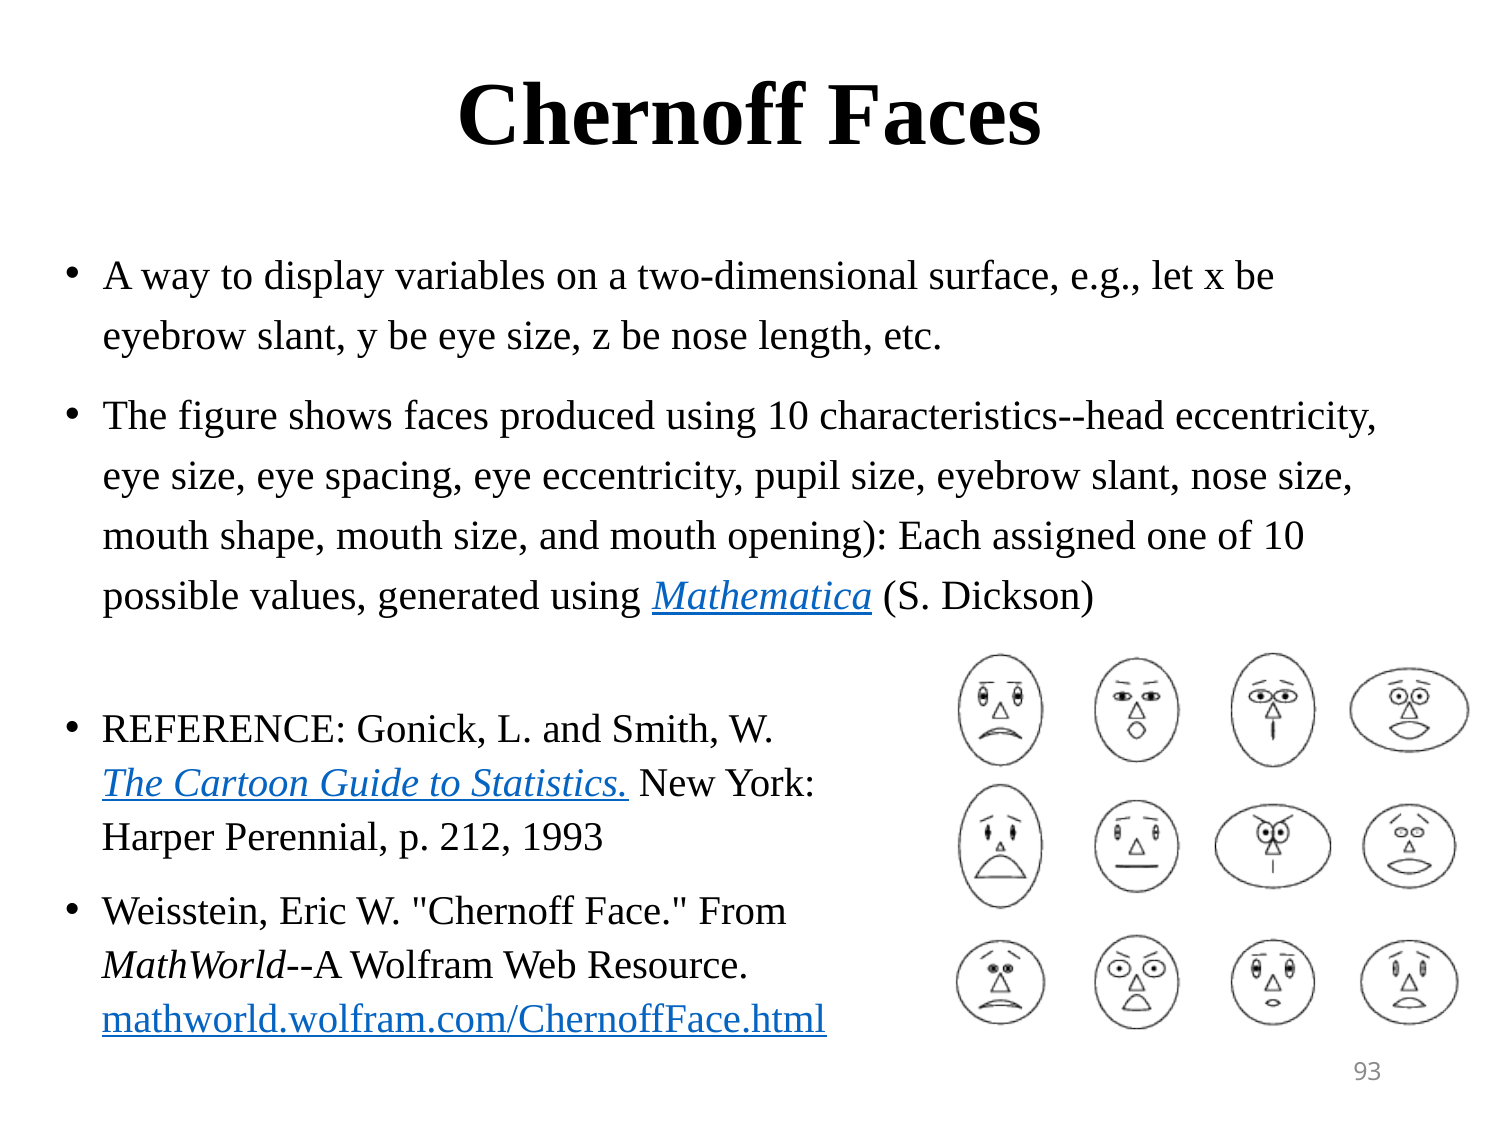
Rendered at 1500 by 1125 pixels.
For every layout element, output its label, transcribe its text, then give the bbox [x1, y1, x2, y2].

list REFERENCE: Gonick, L. and Smith, W. The Cartoon Guide to Statistics. New York: Harper Perennial, p. 212, 1993 Weisstein, Eric W. "Chernoff Face." From MathWorld--A Wolfram Web Resource. mathworld.wolfram.com/ChernoffFace.html [50, 689, 924, 1050]
picture [924, 637, 1488, 1055]
slide_number 93 [1059, 1055, 1397, 1103]
list A way to display variables on a two-dimensional surface, e.g., let x be eyebrow slant, y be eye size, z be nose length, etc. The figure shows faces produced using 10 characteristics--head eccentricity, eye size, eye spacing, eye eccentricity, pupil size, eyebrow slant, nose size, mouth shape, mouth size, and mouth opening): Each assigned one of 10 possible values, generated using Mathematica (S. Dickson) [50, 230, 1438, 668]
title Chernoff Faces [103, 59, 1397, 173]
